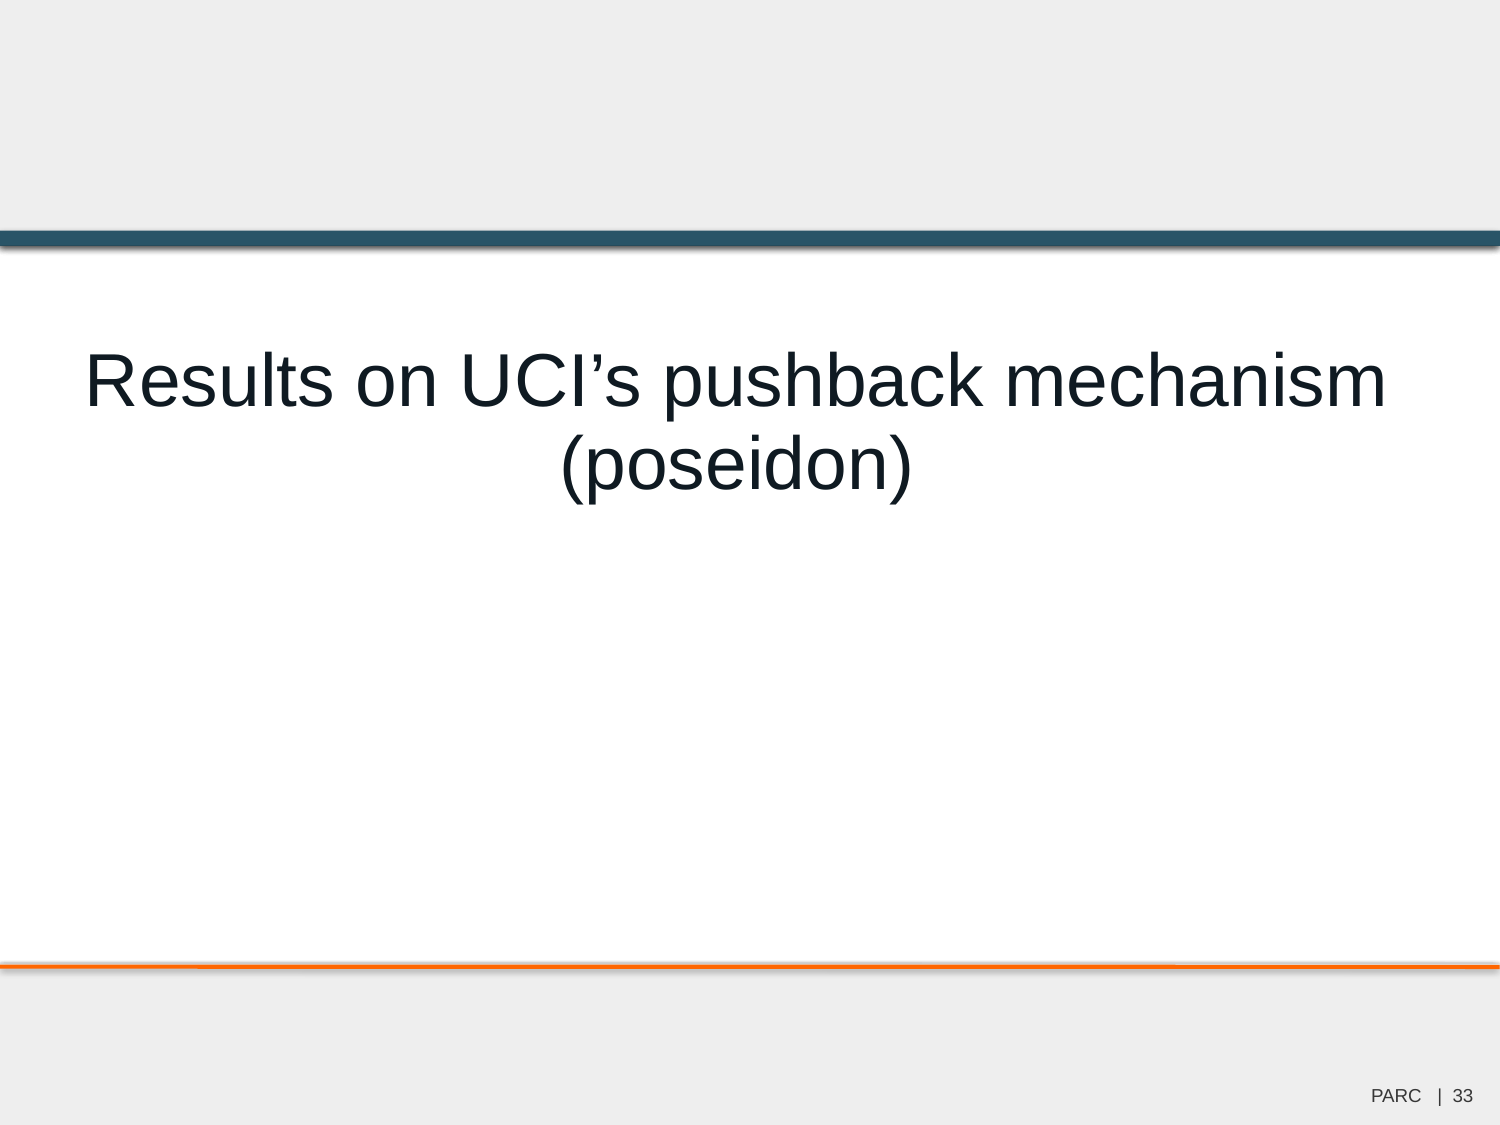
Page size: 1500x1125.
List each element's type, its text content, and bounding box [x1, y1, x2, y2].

slide_number 33 [1123, 1065, 1474, 1125]
title Results on UCI’s pushback mechanism (poseidon) [72, 297, 1402, 505]
